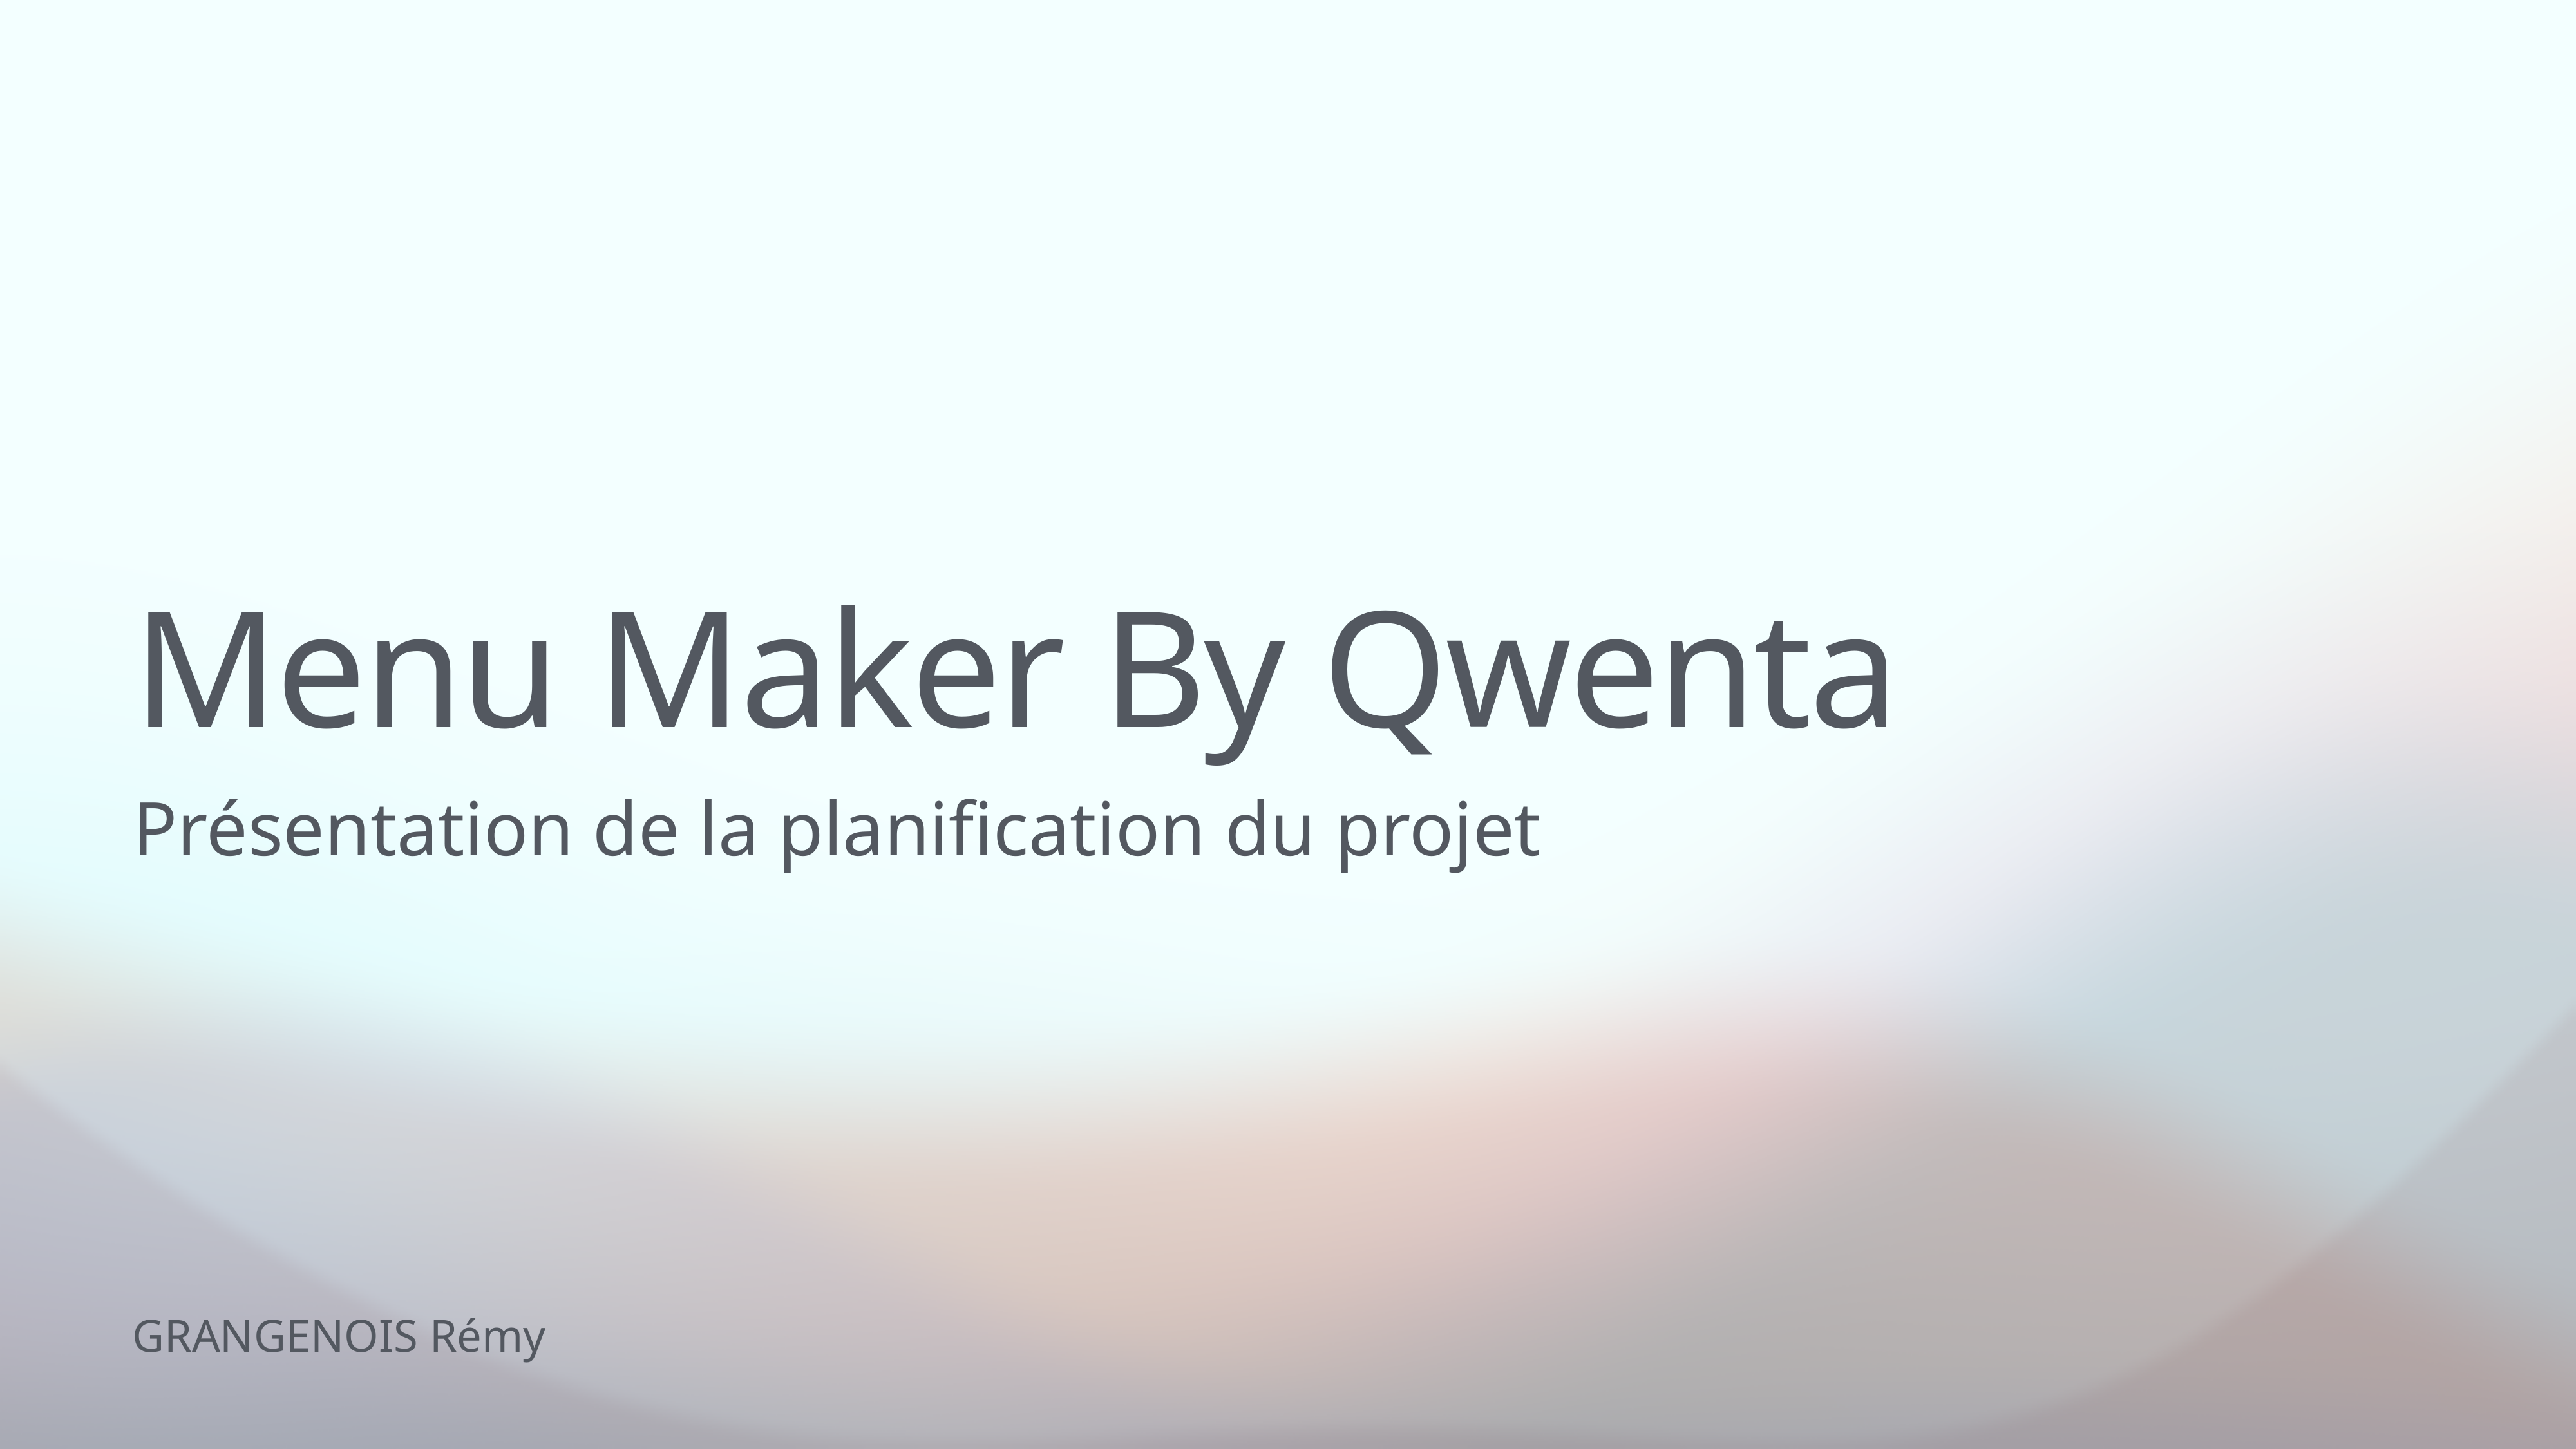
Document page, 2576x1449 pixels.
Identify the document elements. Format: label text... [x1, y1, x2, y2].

text_box Présentation de la planification du projet [127, 777, 2449, 989]
list GRANGENOIS Rémy [127, 1296, 2449, 1367]
title Menu Maker By Qwenta [127, 276, 2449, 768]
picture [0, 0, 2576, 1449]
